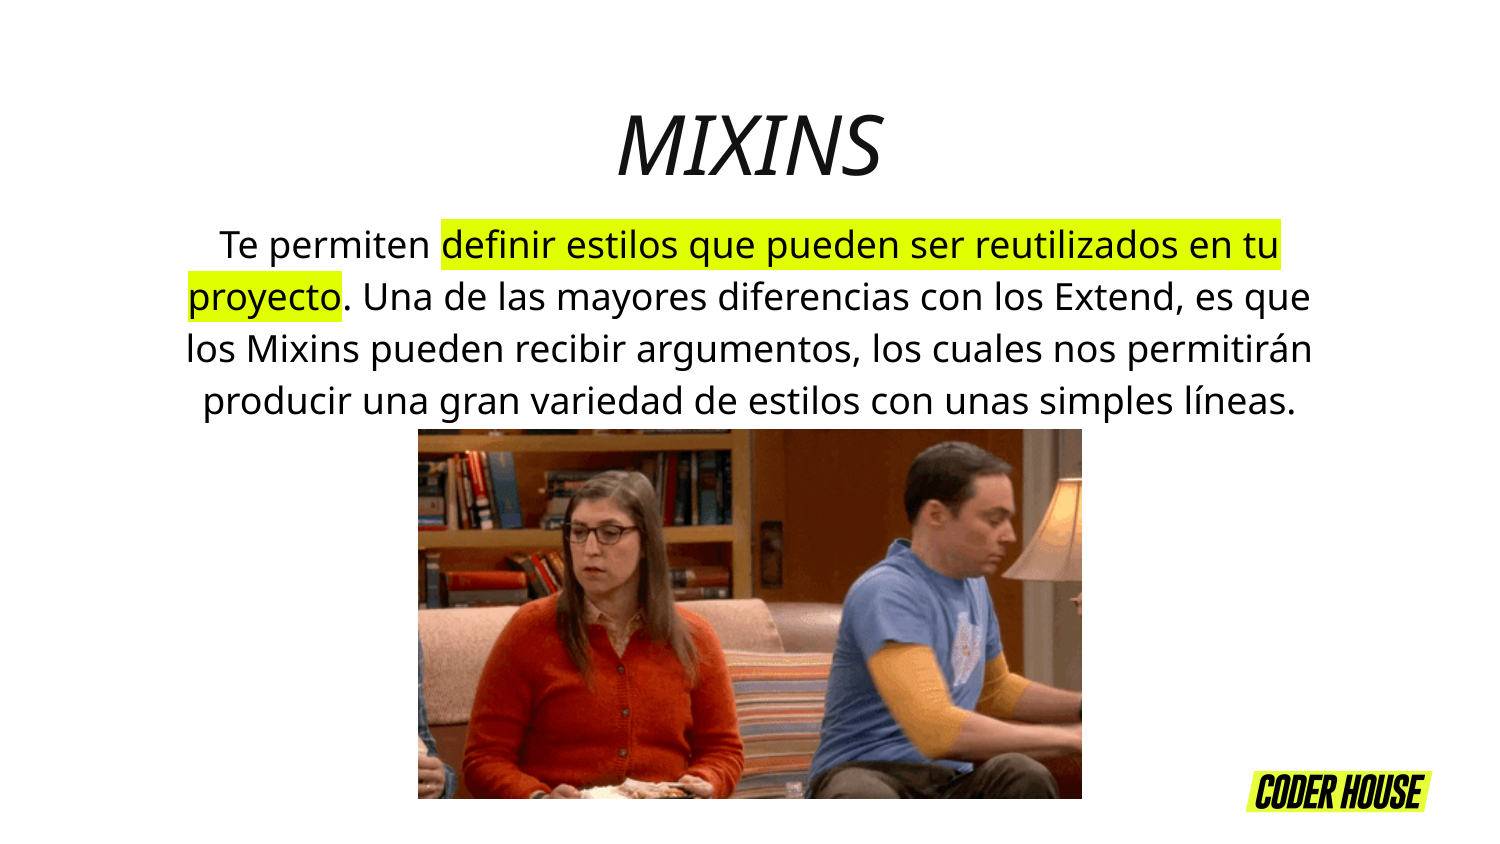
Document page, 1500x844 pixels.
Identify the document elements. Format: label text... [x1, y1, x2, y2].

picture [1241, 764, 1437, 819]
picture [418, 429, 1082, 799]
text_box Te permiten definir estilos que pueden ser reutilizados en tu proyecto. Una de las mayores diferencias con los Extend, es que los Mixins pueden recibir argumentos, los cuales nos permitirán producir una gran variedad de estilos con unas simples líneas. [151, 199, 1348, 543]
text_box MIXINS [229, 60, 1271, 224]
